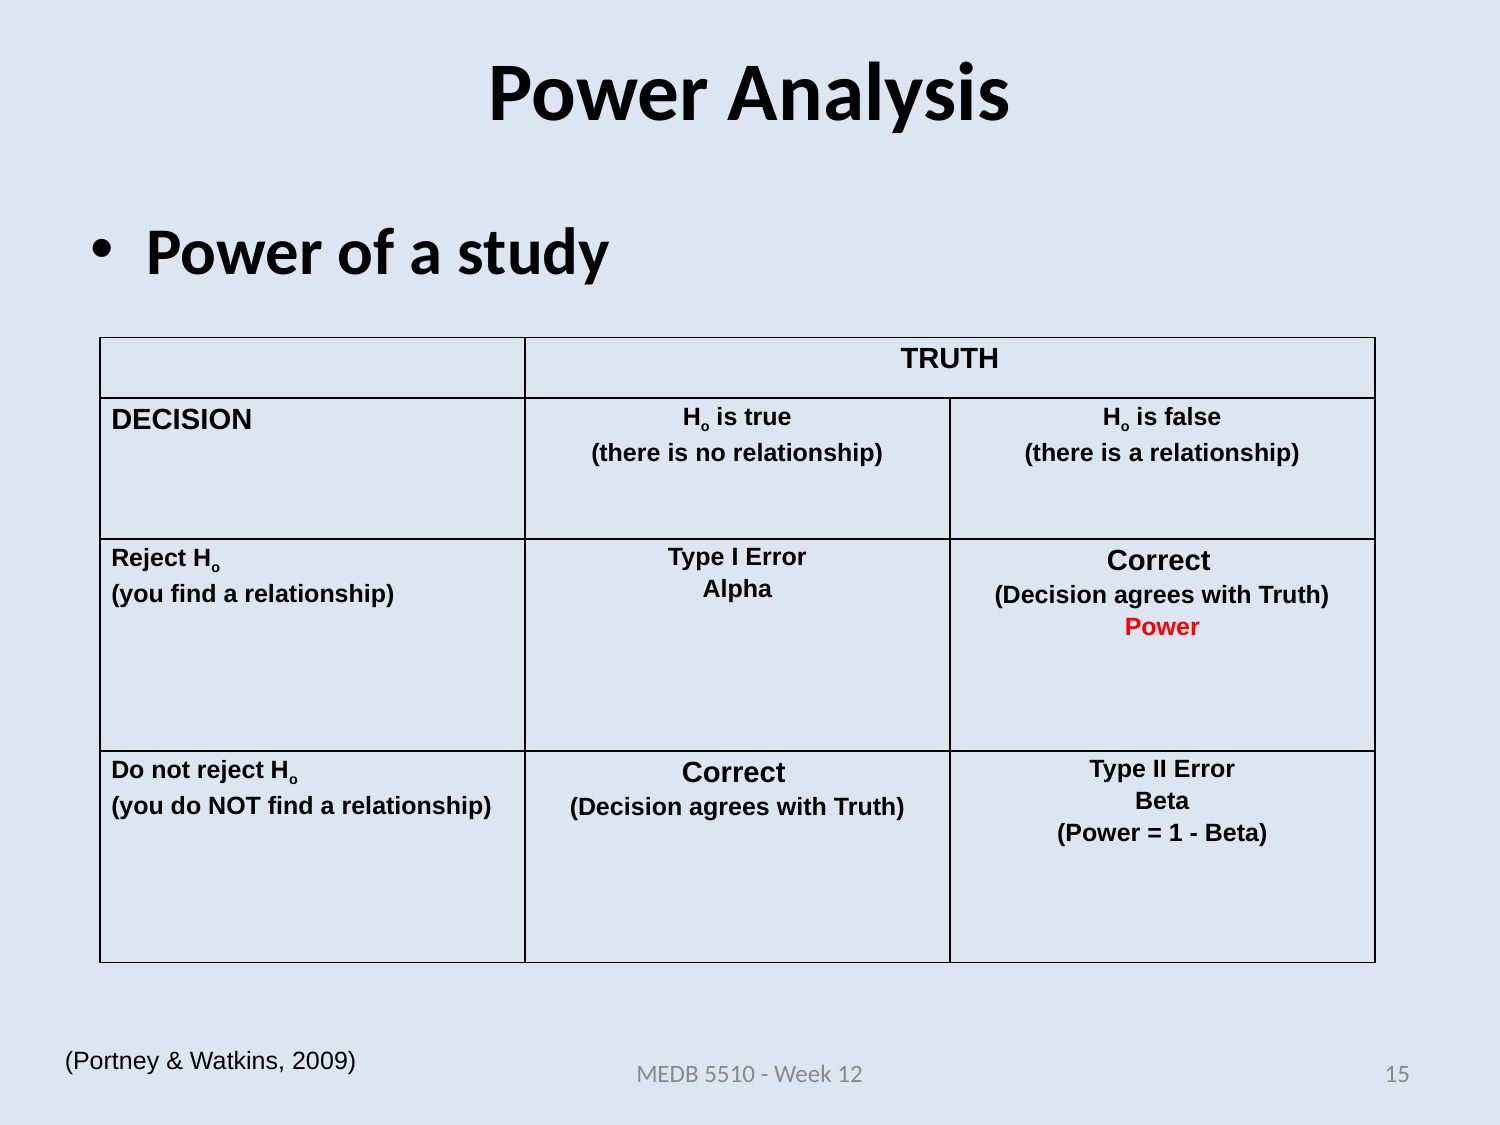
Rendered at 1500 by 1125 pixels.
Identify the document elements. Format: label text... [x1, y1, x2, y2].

footer MEDB 5510 - Week 12 [512, 1042, 988, 1103]
table_cell Ho is false (there is a relationship) [951, 399, 1374, 538]
table_cell DECISION [101, 399, 524, 538]
table_cell Correct (Decision agrees with Truth) Power [951, 540, 1374, 750]
table_cell Ho is true (there is no relationship) [526, 399, 949, 538]
slide_number 15 [1074, 1042, 1425, 1103]
list Power of a study [75, 200, 1425, 350]
table_cell Type II Error Beta (Power = 1 - Beta) [951, 752, 1374, 962]
table_cell Reject Ho (you find a relationship) [101, 540, 524, 750]
table_header [101, 350, 524, 397]
table_cell Correct (Decision agrees with Truth) [526, 752, 949, 962]
table_header TRUTH [526, 350, 1374, 397]
text_box (Portney & Watkins, 2009) [49, 1037, 438, 1083]
table_cell Do not reject Ho (you do NOT find a relationship) [101, 752, 524, 962]
table_cell Type I Error Alpha [526, 540, 949, 750]
title Power Analysis [75, 0, 1425, 175]
